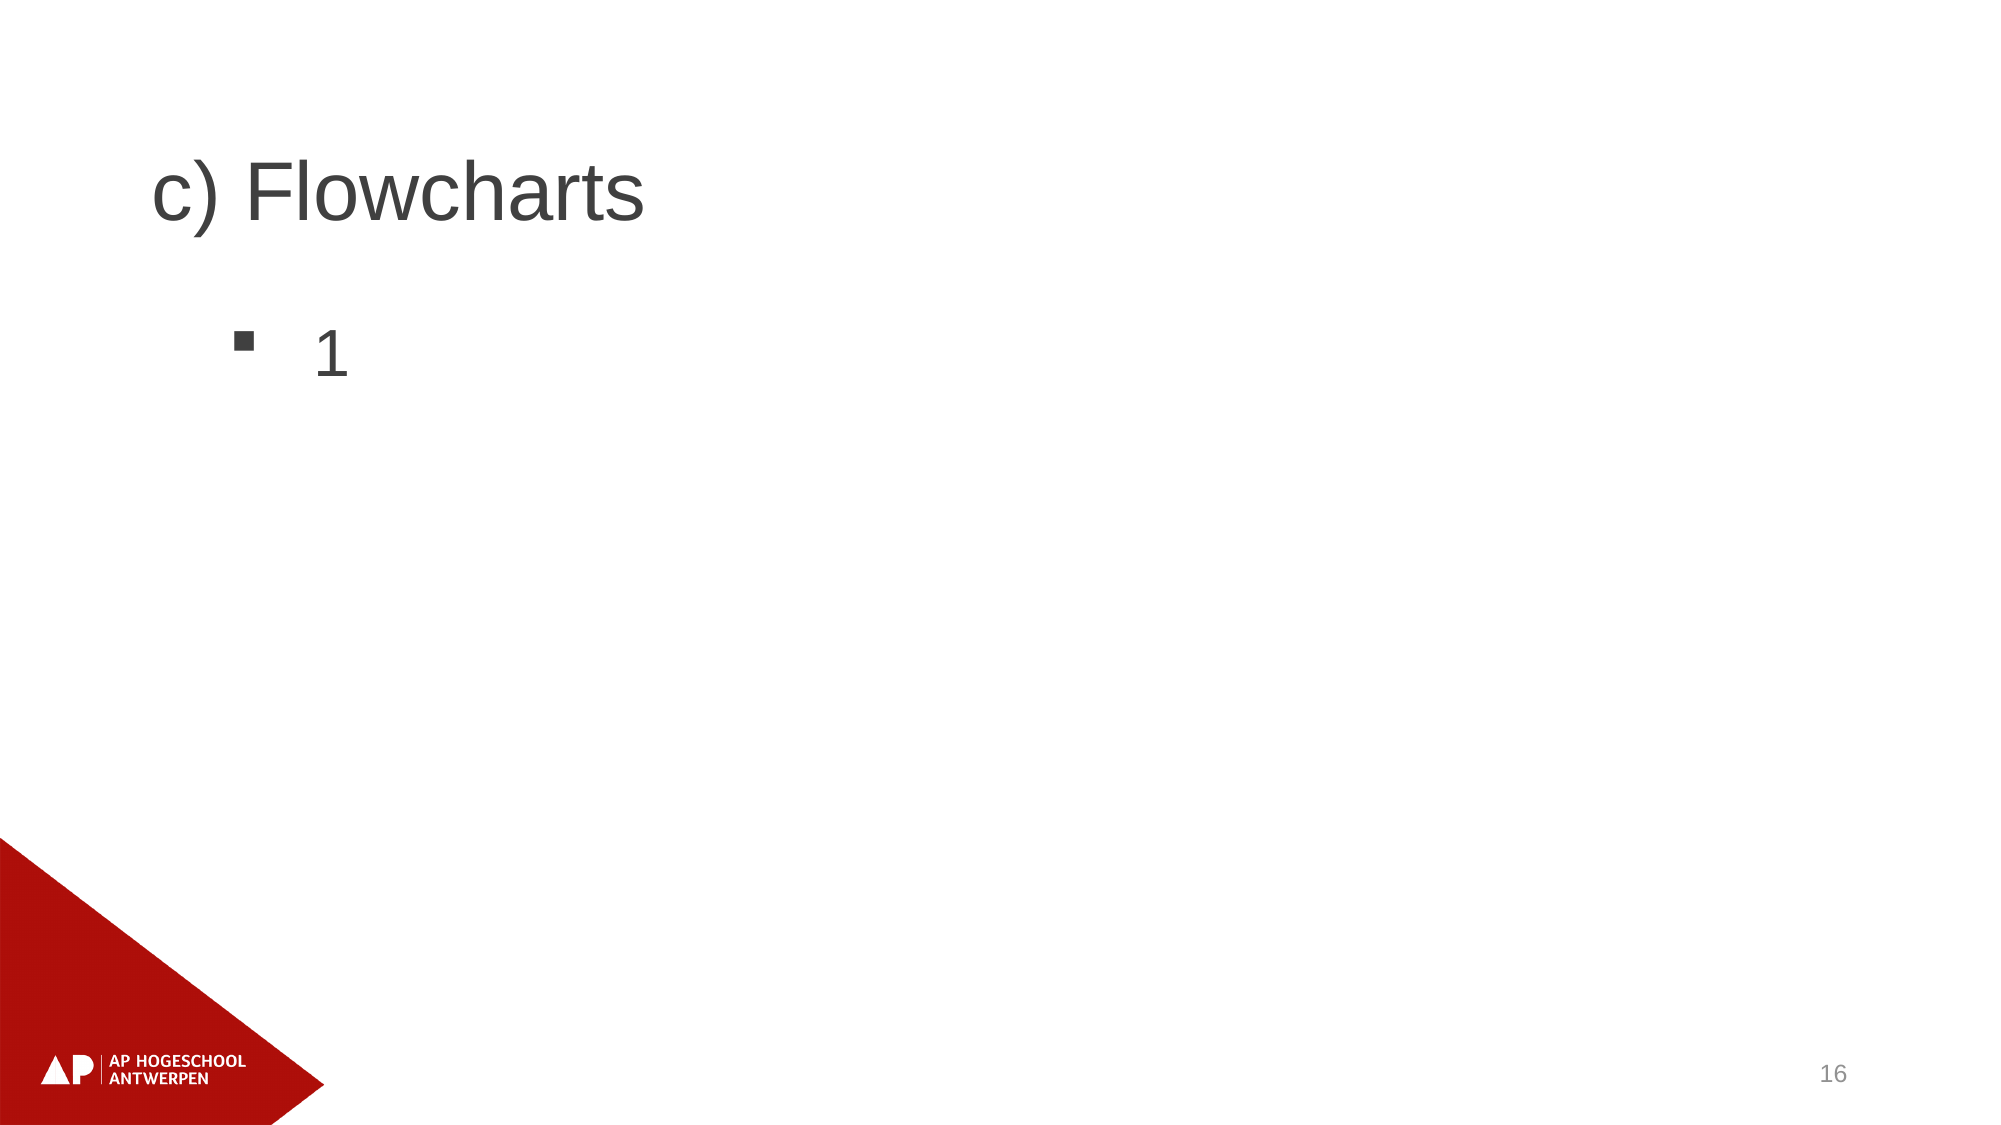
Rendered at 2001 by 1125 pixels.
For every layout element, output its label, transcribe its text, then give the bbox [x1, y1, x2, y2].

text_box c) Flowcharts [136, 93, 1566, 281]
picture [0, 831, 328, 1125]
text_box 1 [214, 302, 900, 398]
slide_number 16 [1684, 1042, 1863, 1103]
